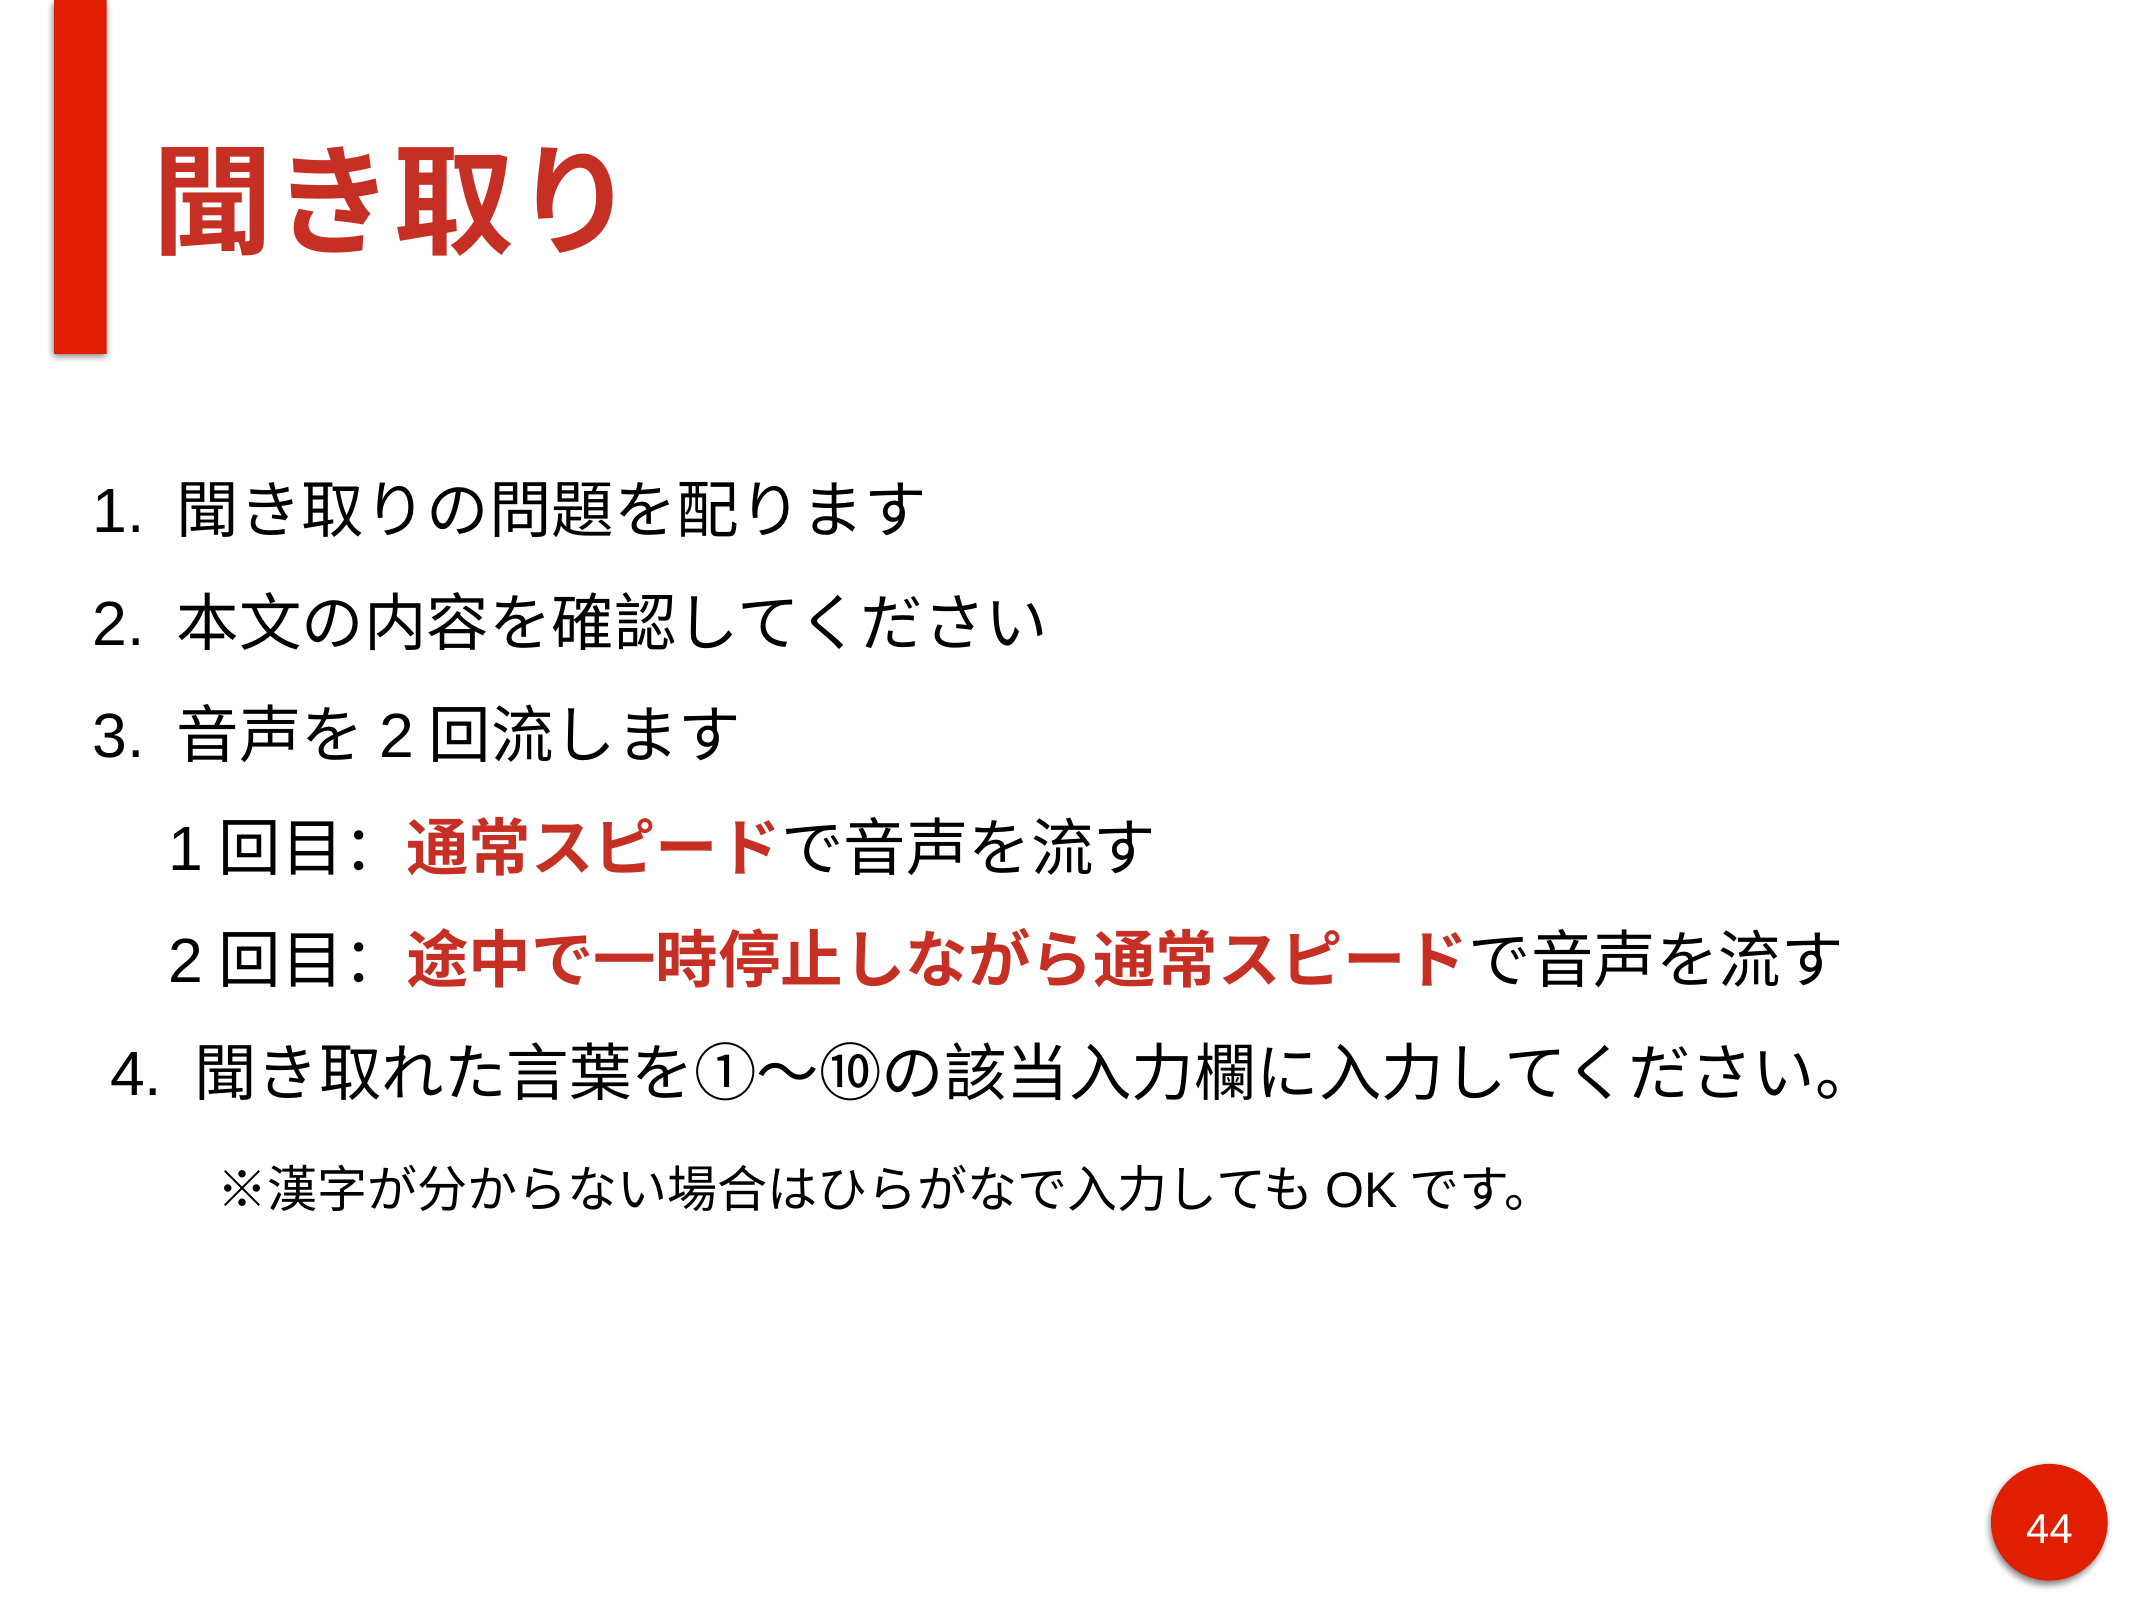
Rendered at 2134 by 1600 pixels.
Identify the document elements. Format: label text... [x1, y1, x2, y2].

slide_number 44 [2012, 1532, 2087, 1552]
title 聞き取り [144, 32, 1932, 363]
list 1. 聞き取りの問題を配ります 2. 本文の内容を確認してください 3. 音声を2回流します 1回目：通常スピードで音声を流す 2回目：途中で一時停止しながら通常スピードで音声を流す 4. 聞き取れた言葉を①〜⑩の該当入力欄に入力してください。 ※漢字が分からない場合はひらがなで入力してもOKです。 [84, 386, 2087, 1532]
